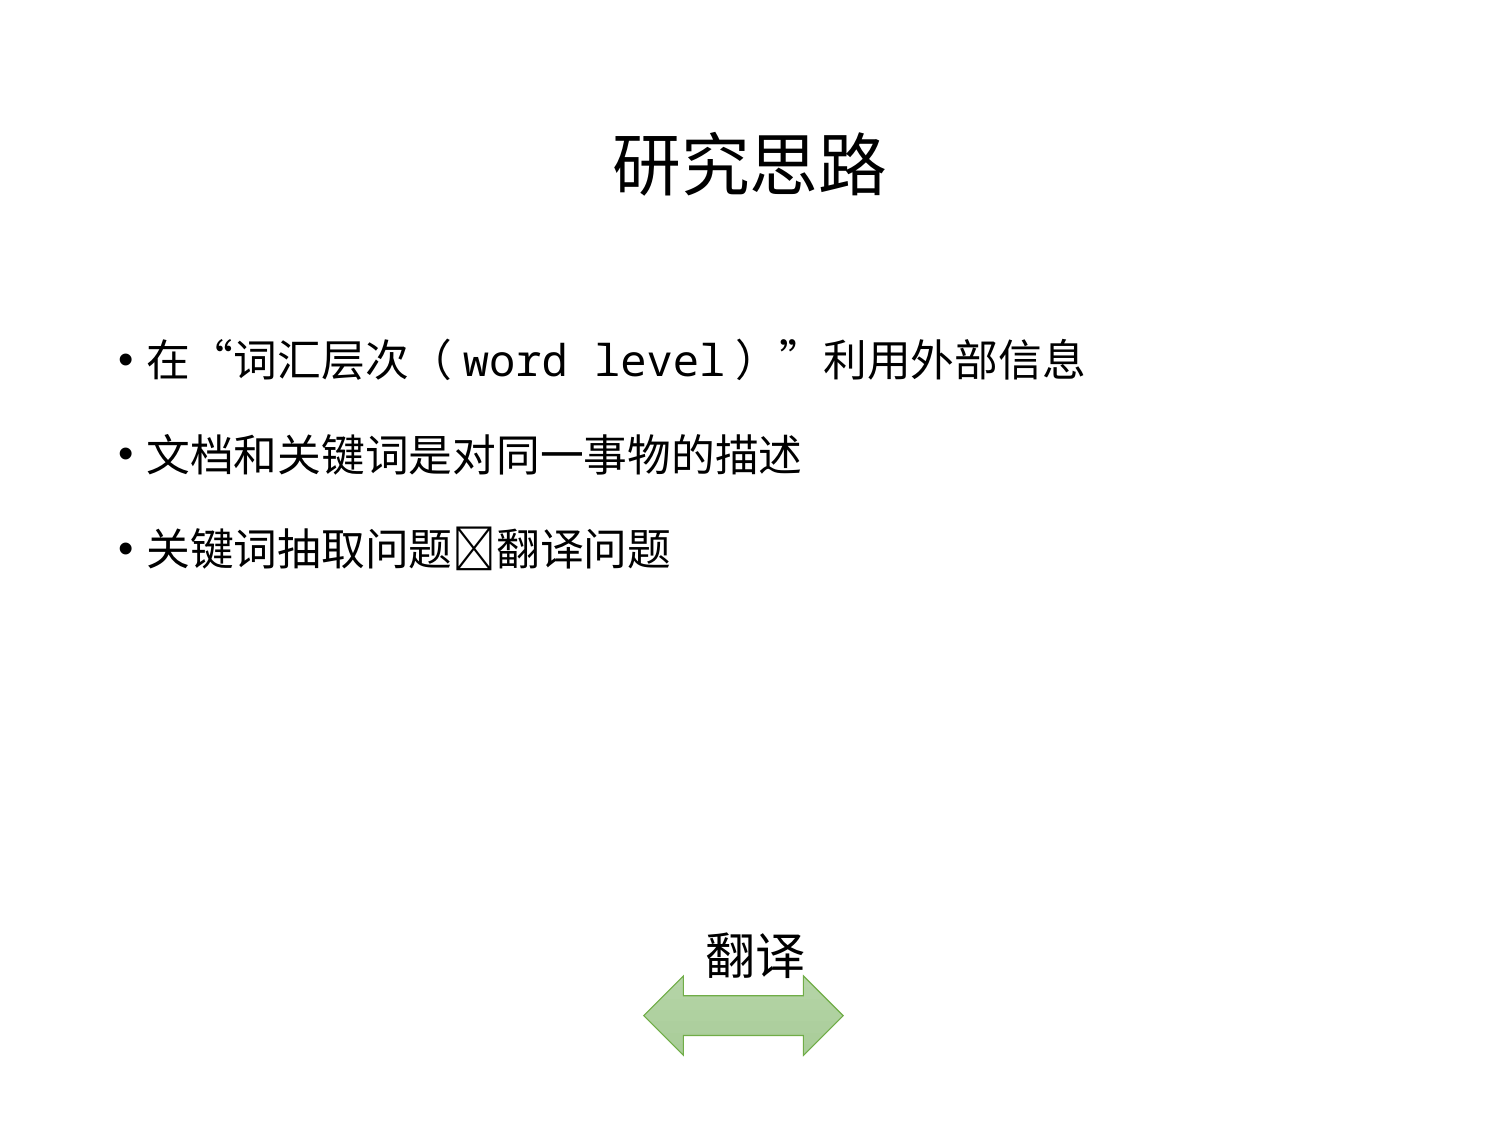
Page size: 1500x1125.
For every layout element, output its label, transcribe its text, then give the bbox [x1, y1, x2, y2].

title 研究思路 [103, 59, 1397, 278]
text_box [383, 727, 1069, 1062]
list 在“词汇层次（word level）”利用外部信息 文档和关键词是对同一事物的描述 关键词抽取问题翻译问题 [103, 299, 1397, 1014]
